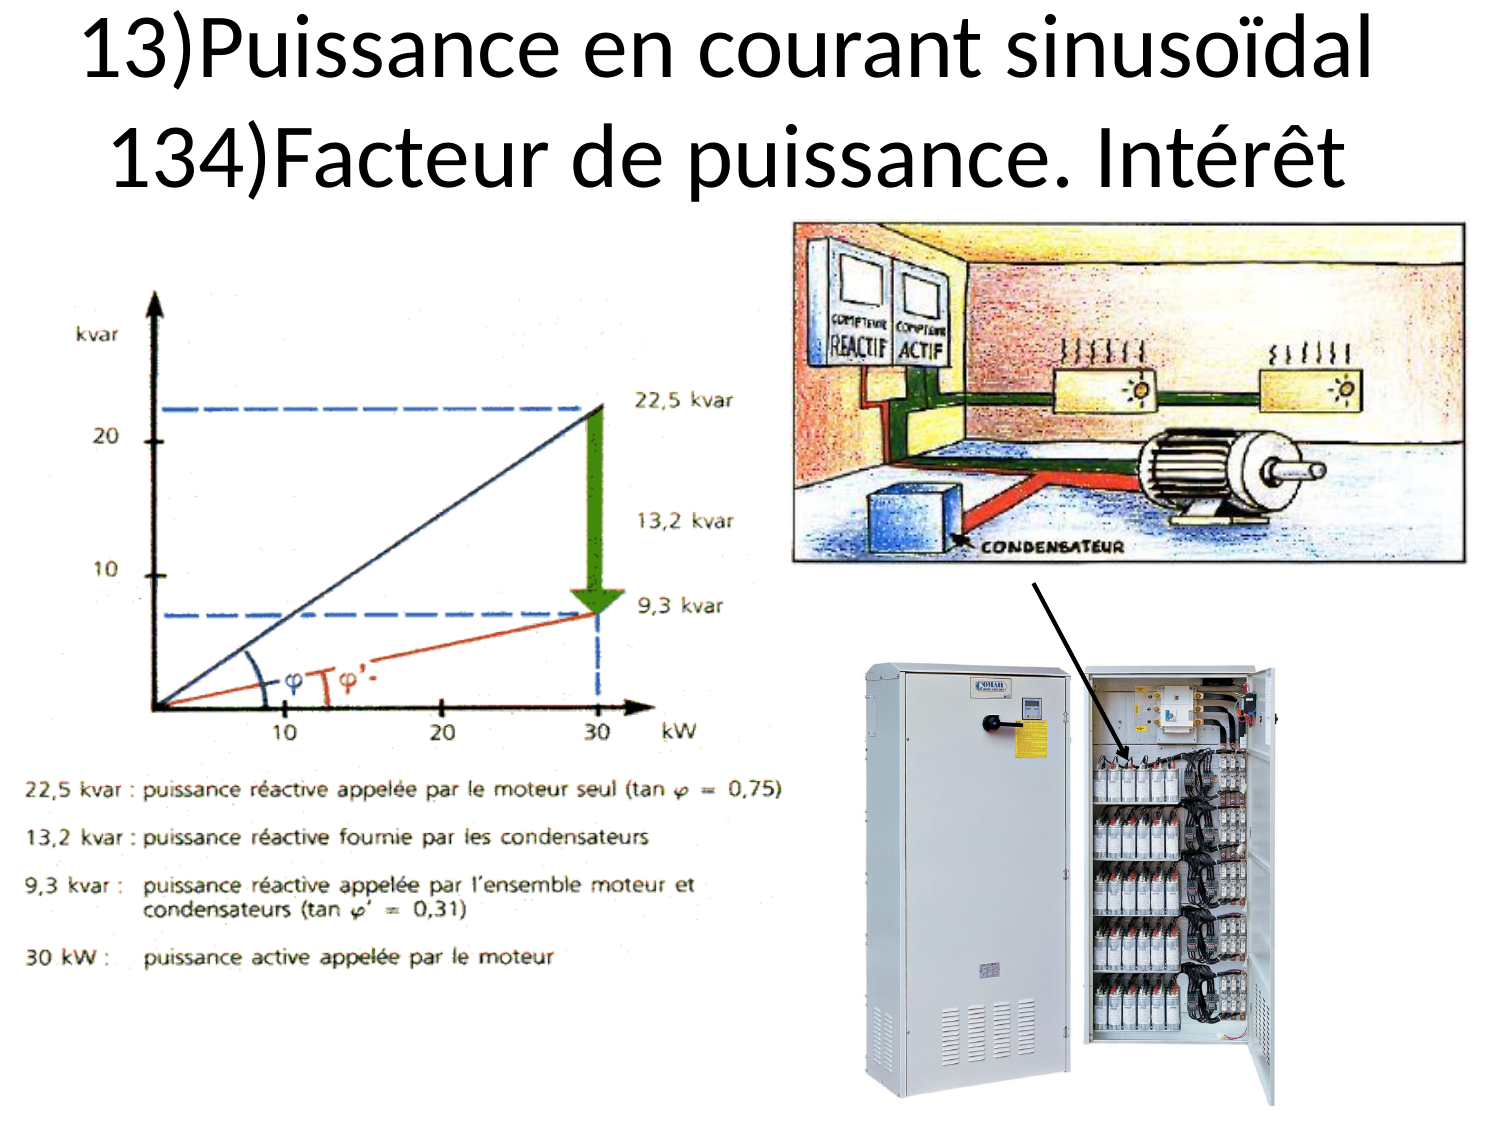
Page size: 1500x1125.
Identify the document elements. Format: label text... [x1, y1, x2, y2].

picture [855, 653, 1300, 1107]
picture [22, 219, 1471, 975]
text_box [1033, 582, 1129, 761]
title 13)Puissance en courant sinusoïdal 134)Facteur de puissance. Intérêt [29, 0, 1425, 256]
